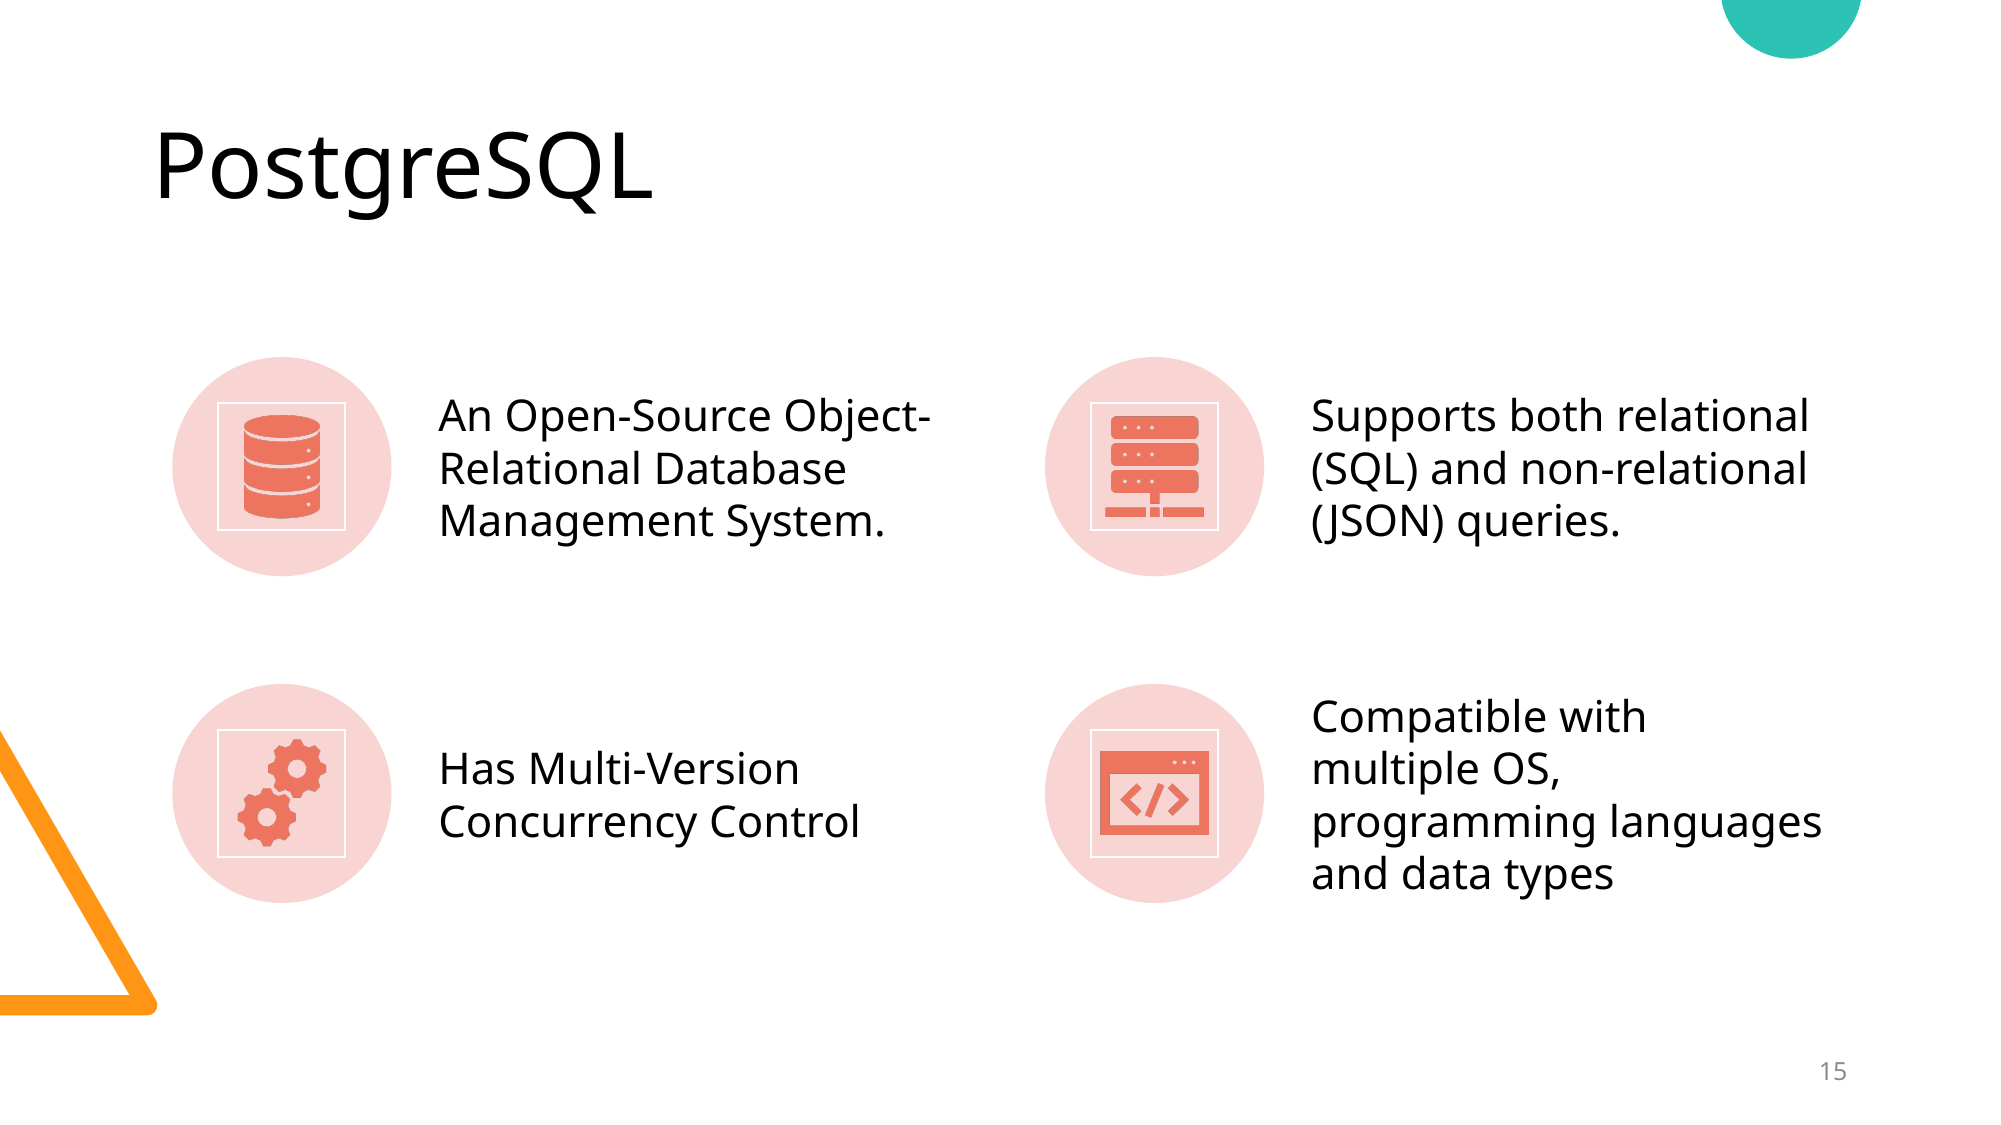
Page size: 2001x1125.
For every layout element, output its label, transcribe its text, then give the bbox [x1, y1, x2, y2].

title PostgreSQL [137, 59, 1863, 278]
slide_number 15 [1412, 1042, 1863, 1103]
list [137, 313, 1863, 947]
